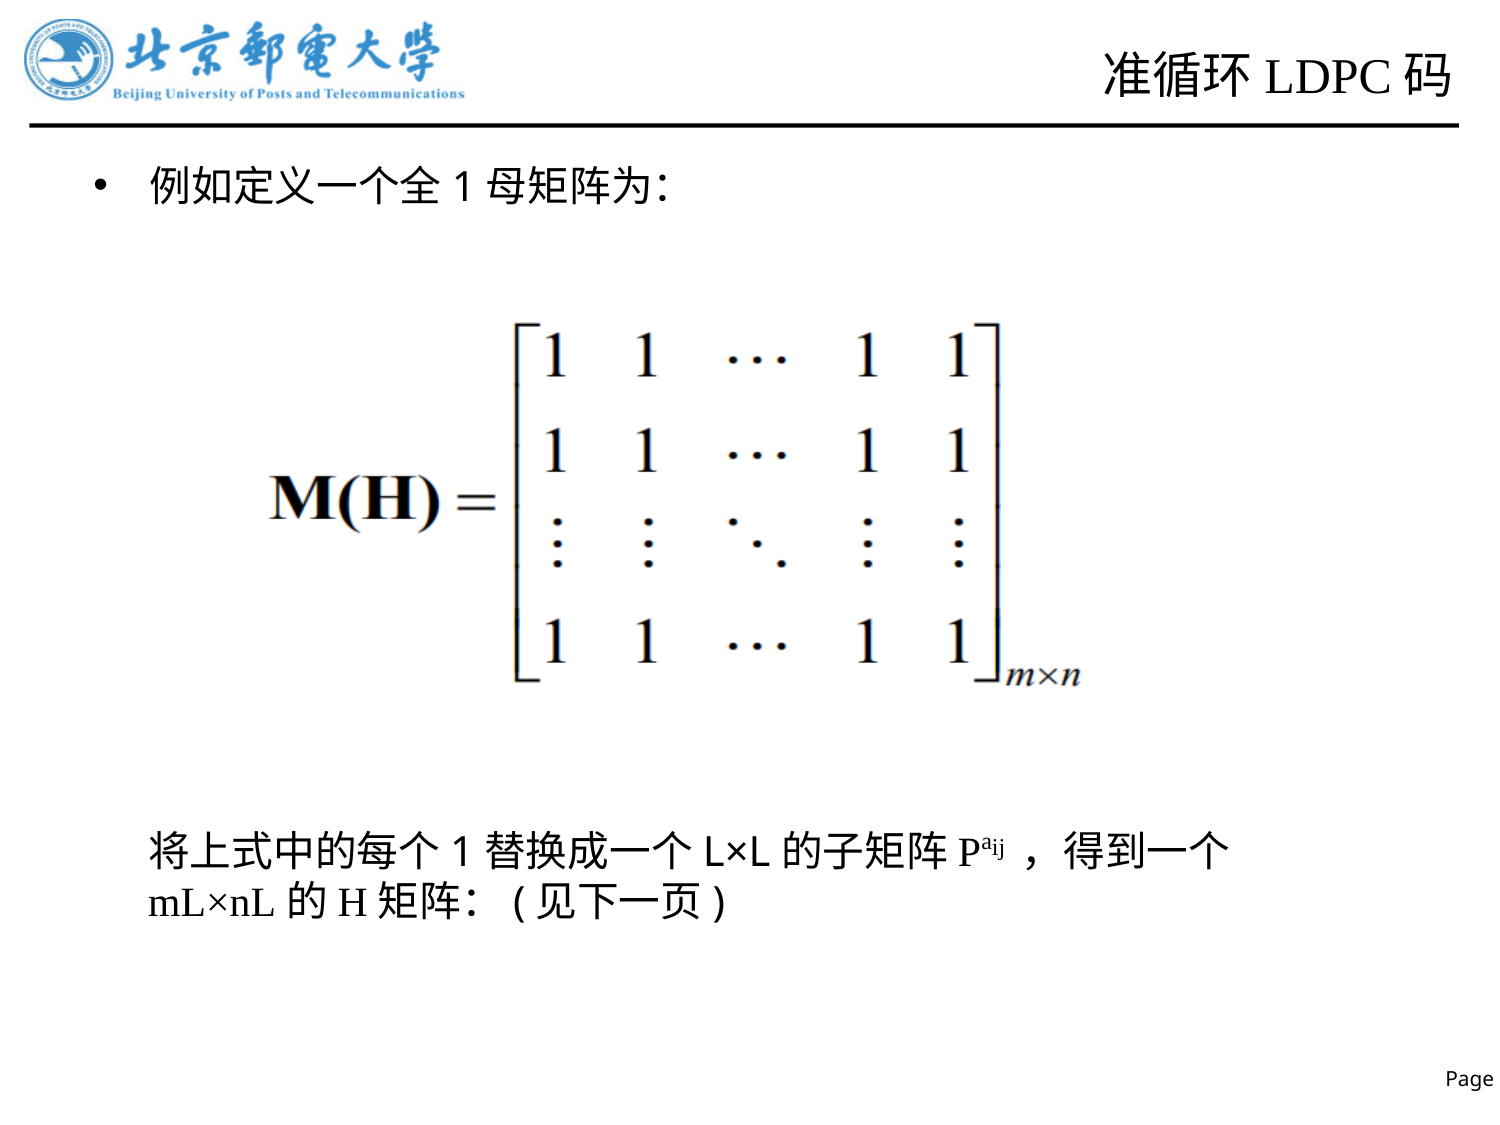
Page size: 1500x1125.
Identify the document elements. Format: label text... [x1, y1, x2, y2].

text_box 将上式中的每个1替换成一个L×L的子矩阵Paij ，得到一个mL×nL的H矩阵：(见下一页) [133, 817, 1367, 932]
text_box 例如定义一个全1母矩阵为： [78, 152, 1425, 217]
title 准循环LDPC码 [728, 16, 1469, 130]
picture [218, 267, 1152, 727]
picture [23, 19, 467, 102]
